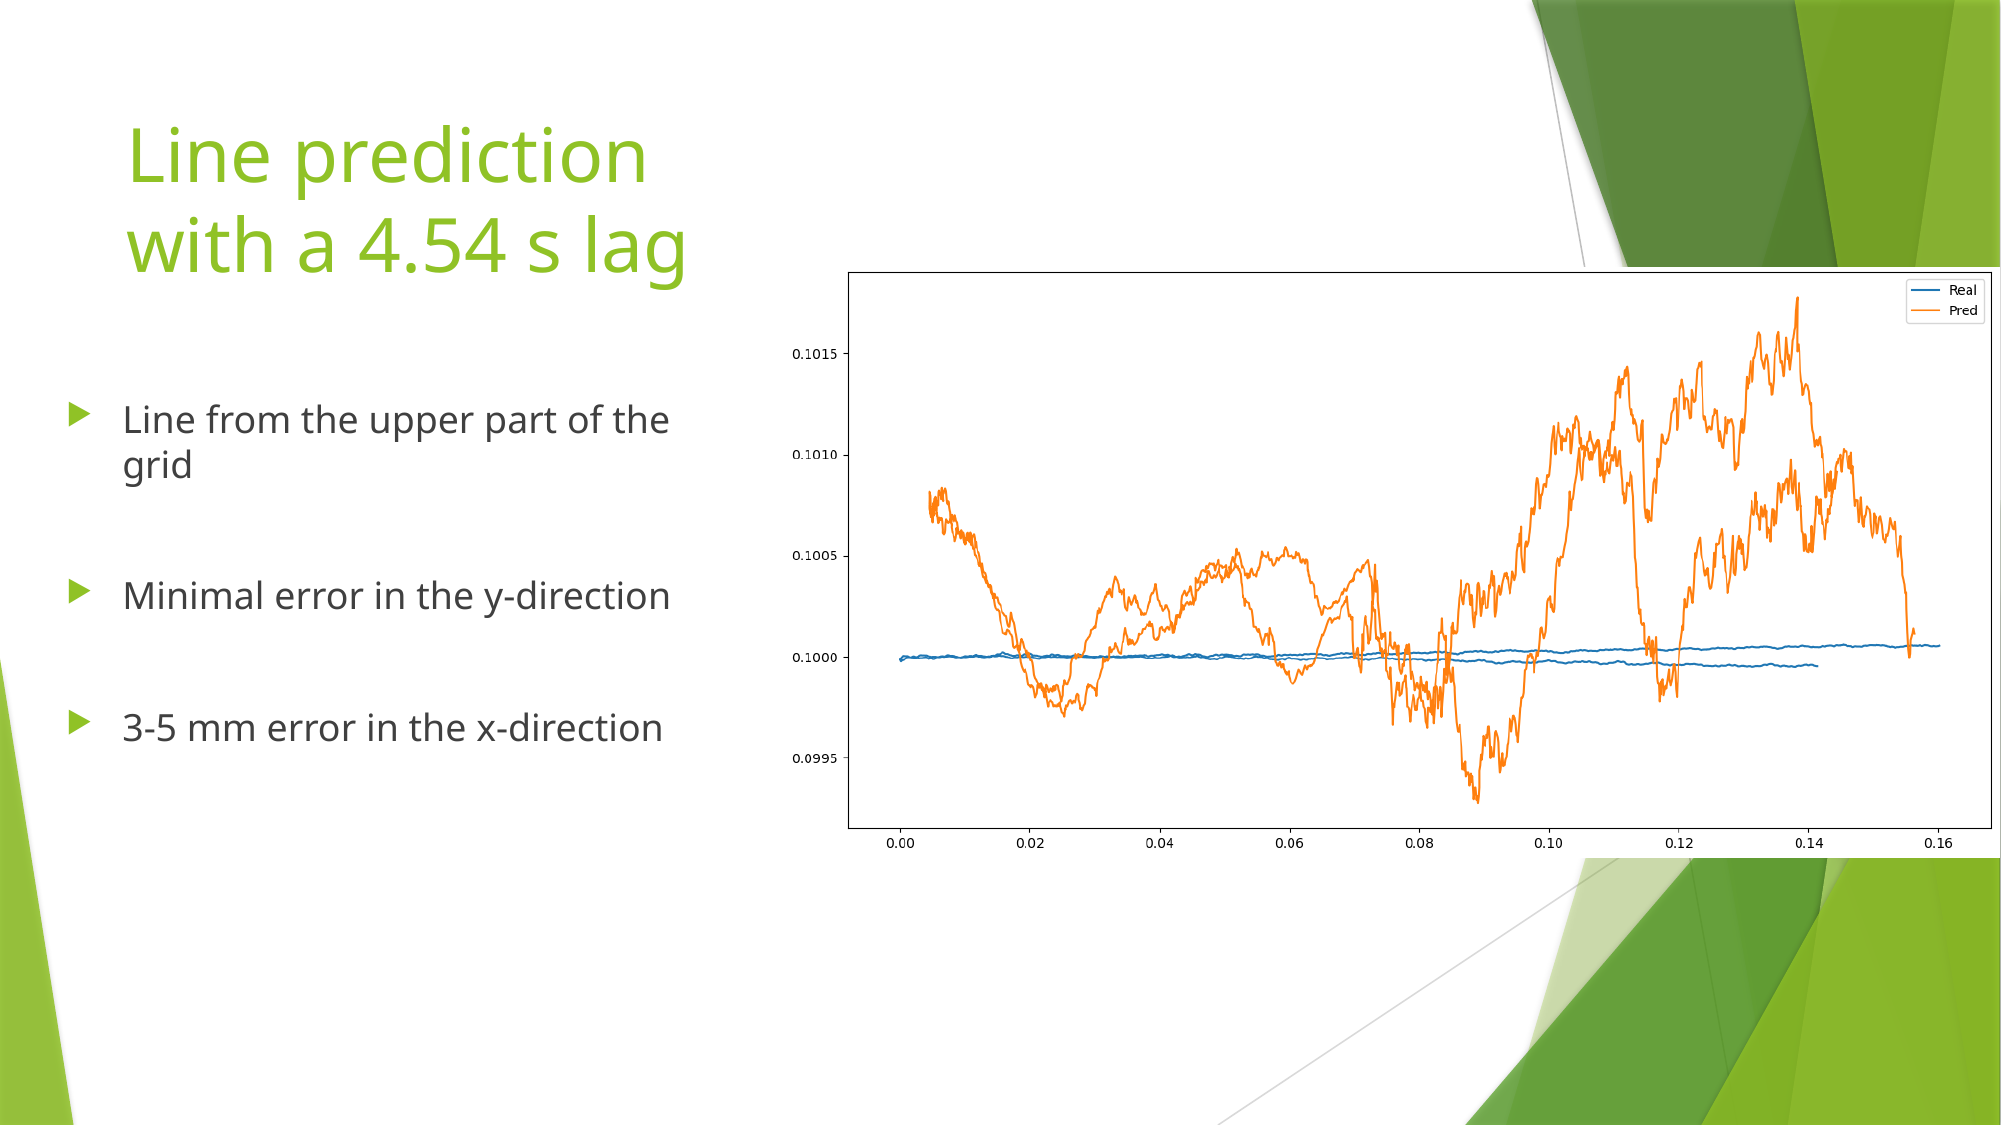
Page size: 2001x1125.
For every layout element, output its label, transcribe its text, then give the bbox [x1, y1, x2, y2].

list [781, 266, 2000, 859]
title Line prediction with a 4.54 s lag [111, 99, 798, 317]
list Line from the upper part of the grid Minimal error in the y-direction 3-5 mm error in the x-direction [51, 388, 738, 1025]
